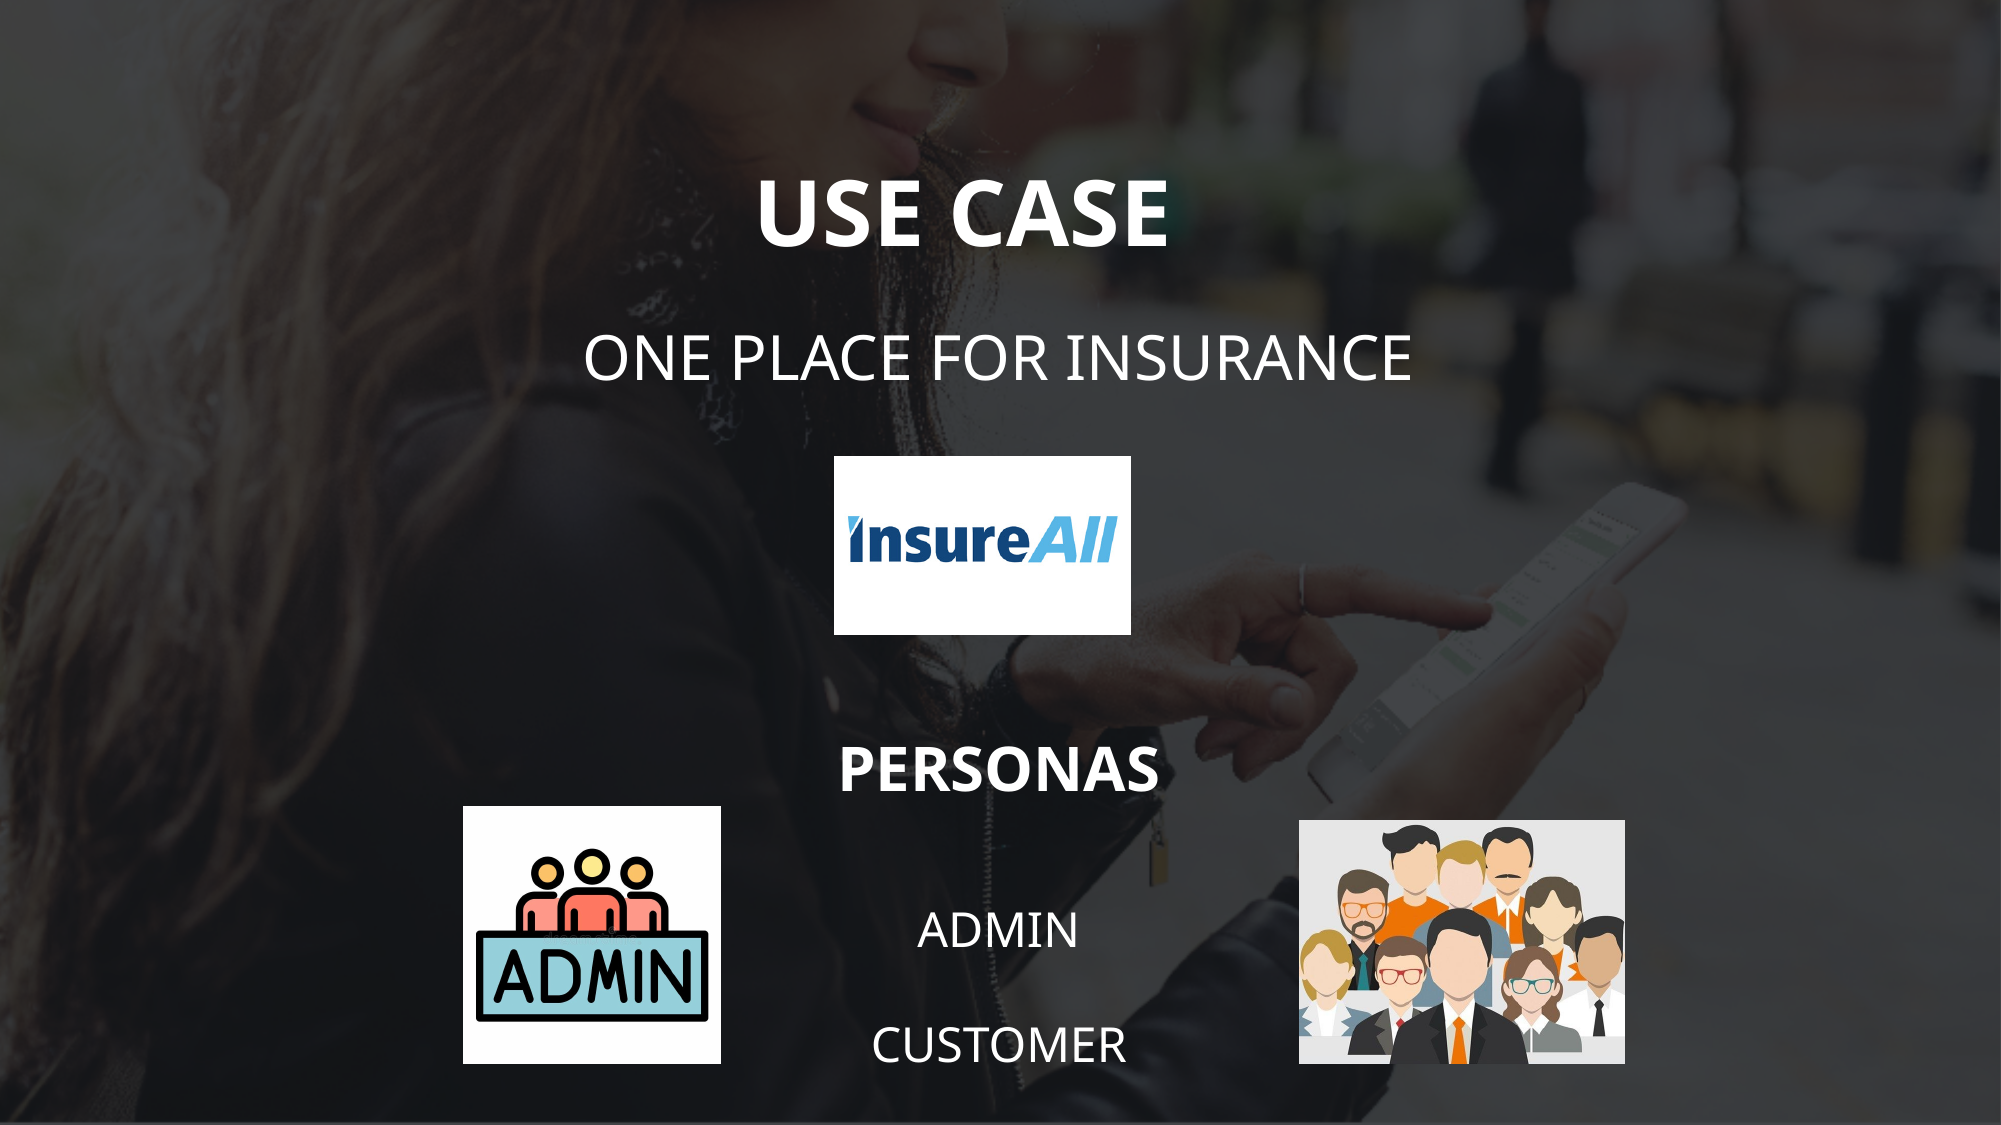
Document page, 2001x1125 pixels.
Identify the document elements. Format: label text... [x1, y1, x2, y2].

list PERSONAS ADMIN CUSTOMER [136, 634, 1862, 1125]
list ONE PLACE FOR INSURANCE [136, 310, 1862, 398]
title USE CASE [100, 159, 1826, 273]
picture [834, 456, 1131, 635]
picture [1299, 820, 1625, 1064]
picture [463, 806, 721, 1064]
